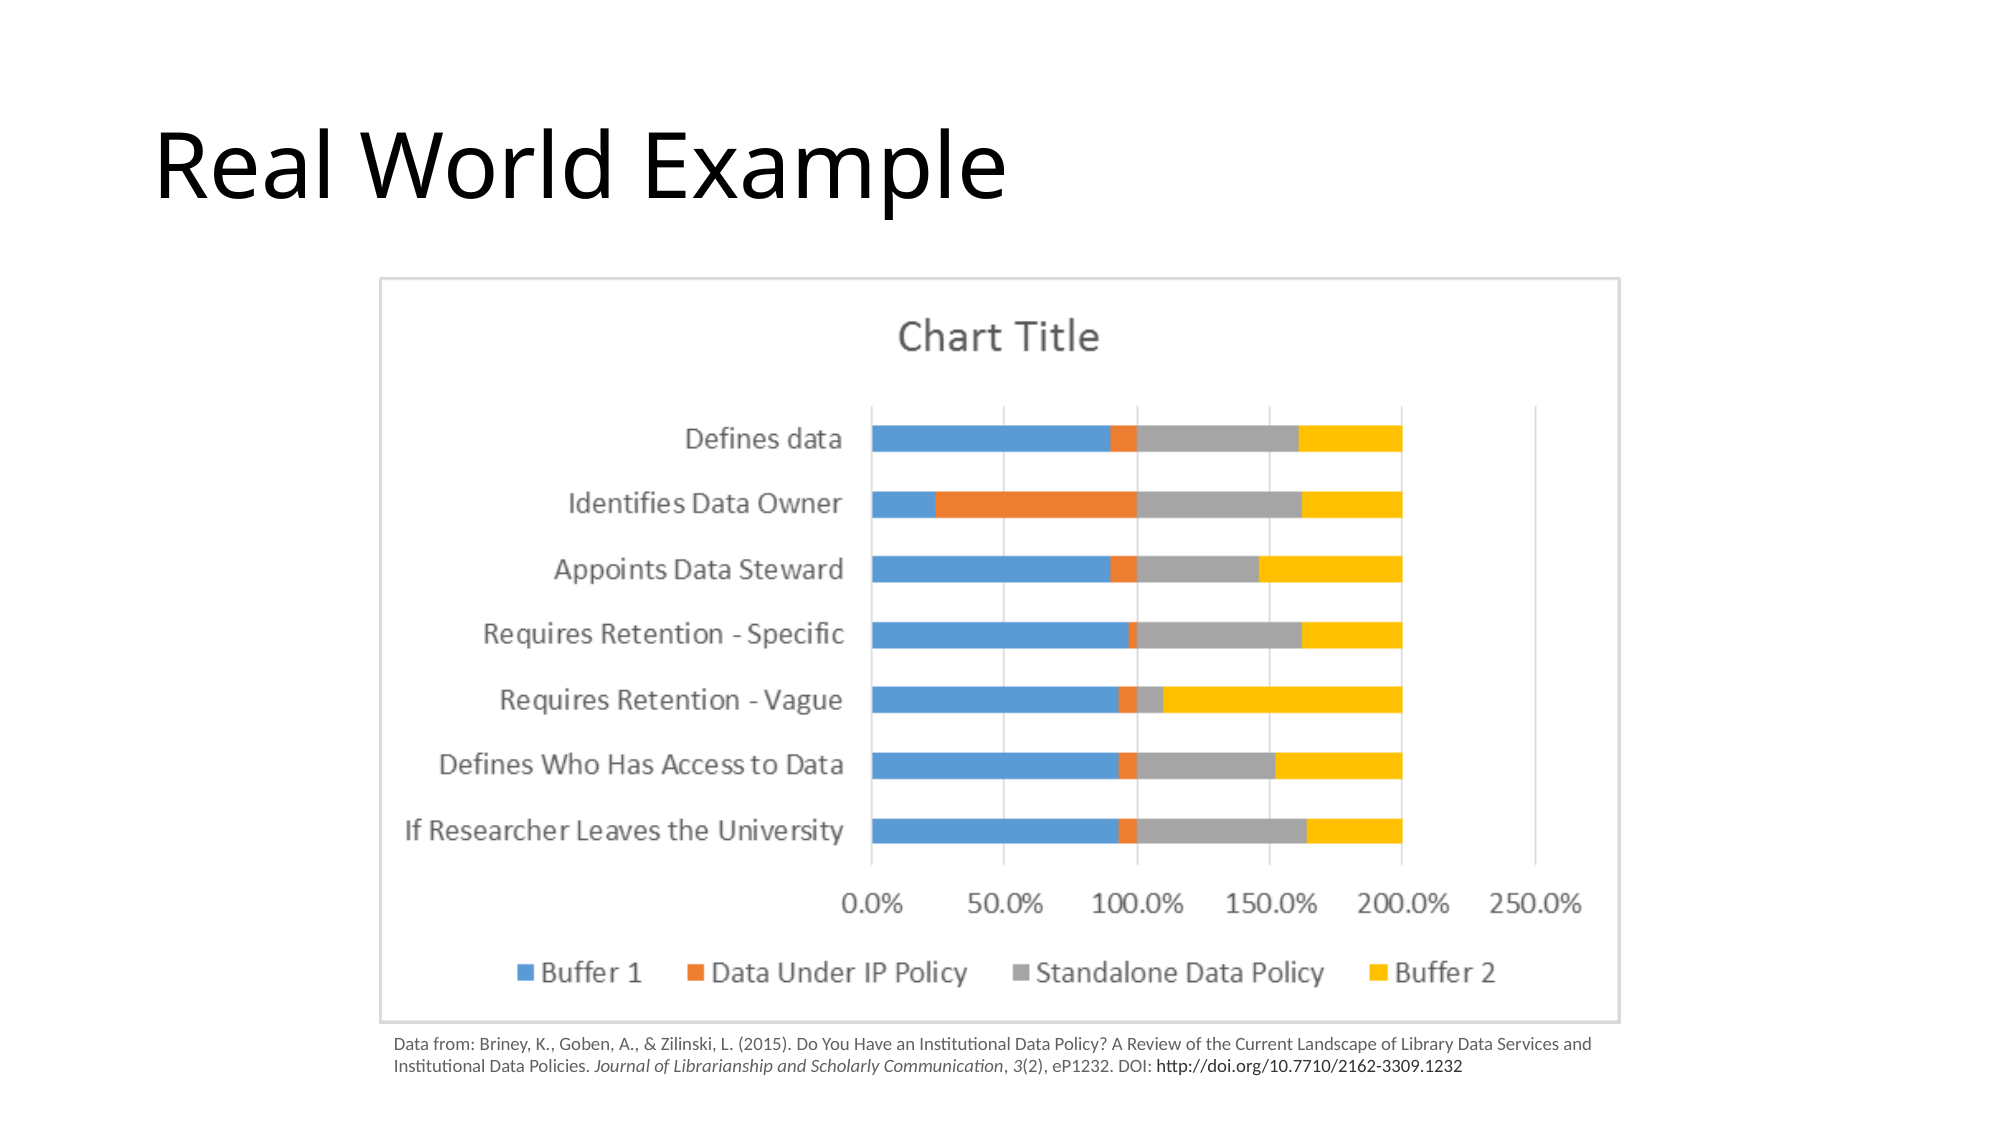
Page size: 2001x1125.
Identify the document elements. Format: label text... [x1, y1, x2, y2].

title Real World Example [137, 59, 1863, 278]
text_box Data from: Briney, K., Goben, A., & Zilinski, L. (2015). Do You Have an Institutional Data Policy? A Review of the Current Landscape of Library Data Services and Institutional Data Policies. Journal of Librarianship and Scholarly Communication, 3(2), eP1232. DOI: http://doi.org/10.7710/2162-3309.1232 [379, 1024, 1621, 1084]
picture [379, 277, 1621, 1024]
